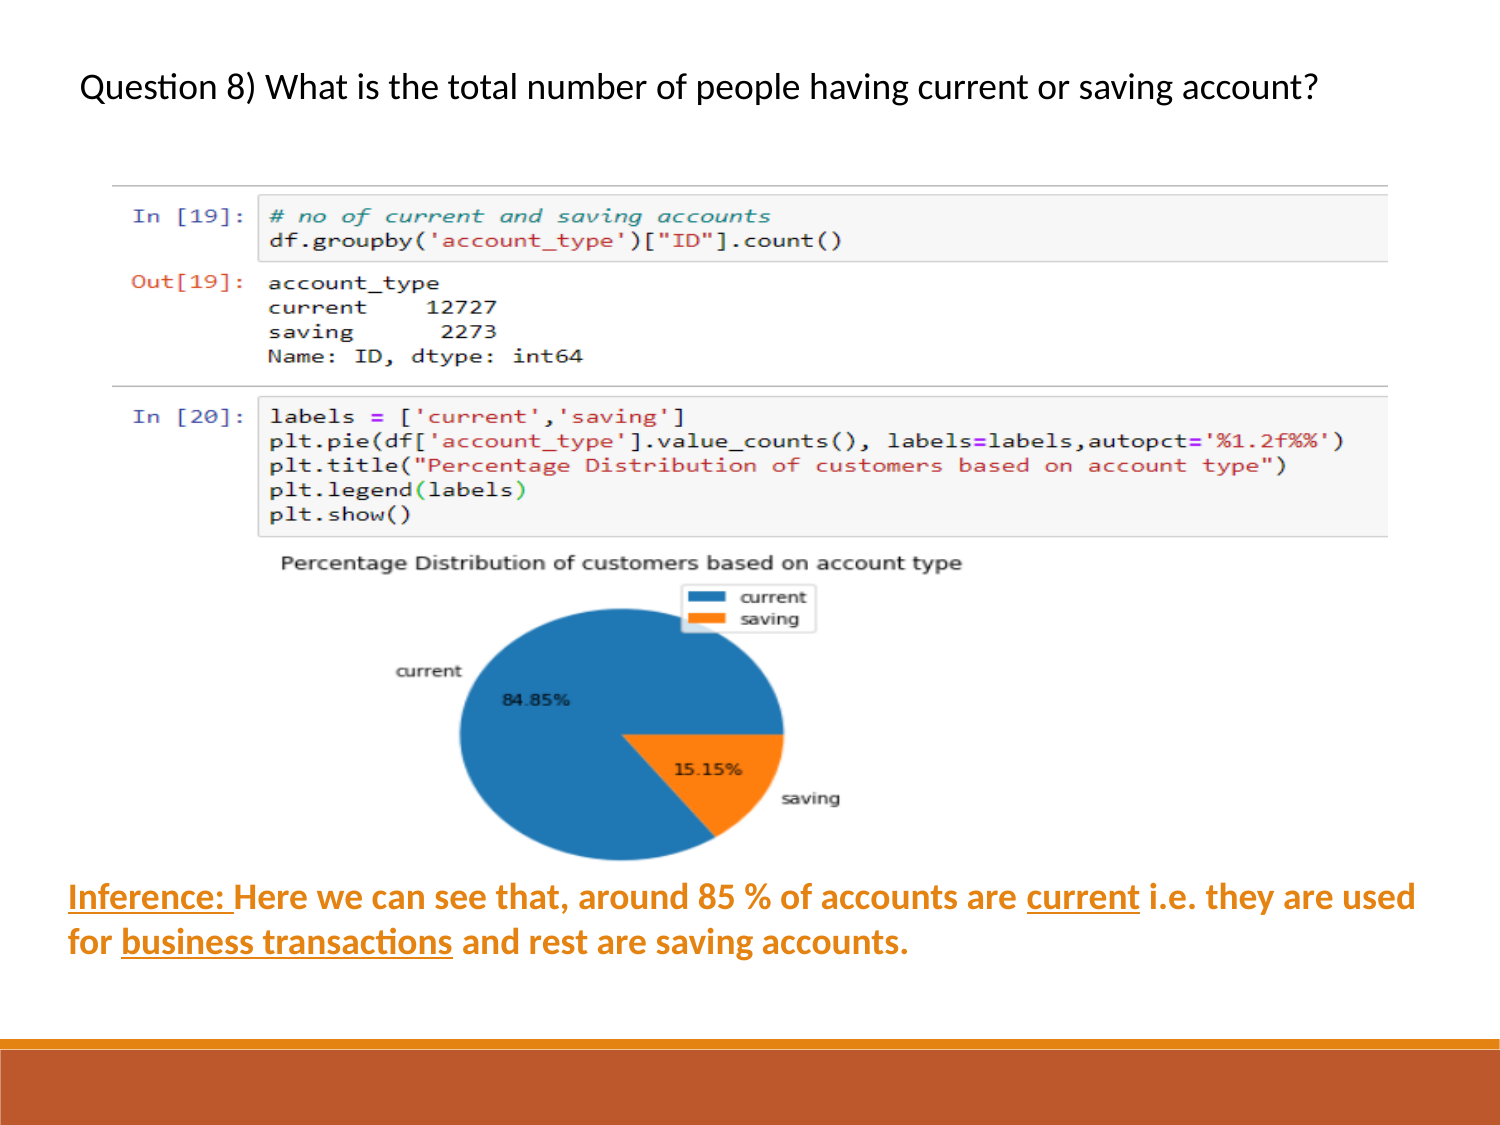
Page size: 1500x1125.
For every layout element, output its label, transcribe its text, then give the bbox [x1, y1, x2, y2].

text_box Question 8) What is the total number of people having current or saving account? [64, 54, 1341, 115]
text_box Inference: Here we can see that, around 85 % of accounts are current i.e. they are used for business transactions and rest are saving accounts. [53, 864, 1447, 1015]
picture [111, 183, 1389, 906]
